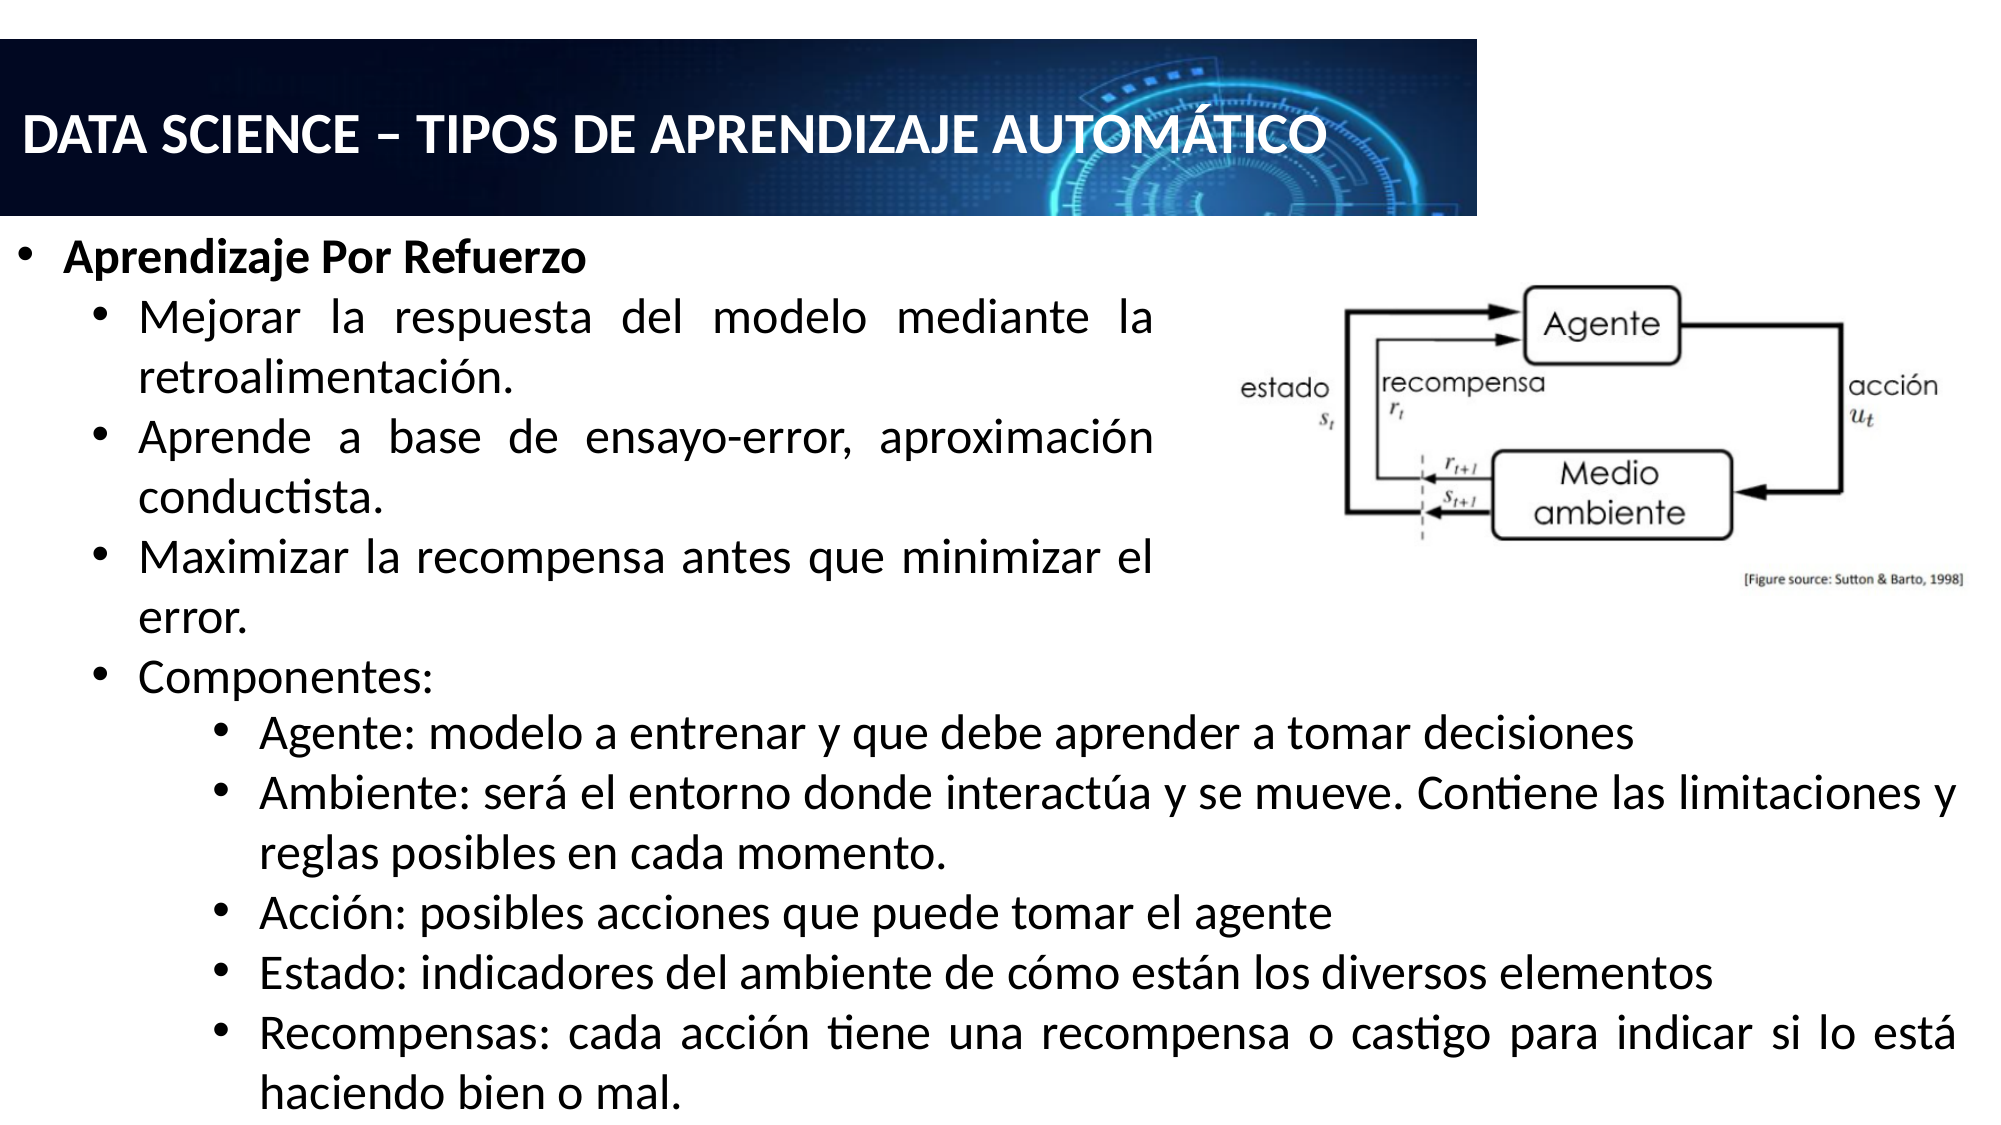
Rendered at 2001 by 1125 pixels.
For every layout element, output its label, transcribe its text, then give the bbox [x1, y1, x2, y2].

text_box Agente: modelo a entrenar y que debe aprender a tomar decisiones Ambiente: será el entorno donde interactúa y se mueve. Contiene las limitaciones y reglas posibles en cada momento. Acción: posibles acciones que puede tomar el agente Estado: indicadores del ambiente de cómo están los diversos elementos Recompensas: cada acción tiene una recompensa o castigo para indicar si lo está haciendo bien o mal. [47, 692, 1973, 1125]
text_box Aprendizaje Por Refuerzo Mejorar la respuesta del modelo mediante la retroalimentación. Aprende a base de ensayo-error, aproximación conductista. Maximizar la recompensa antes que minimizar el error. Componentes: [1, 216, 1170, 711]
picture [1215, 282, 1973, 596]
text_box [0, 39, 1477, 216]
